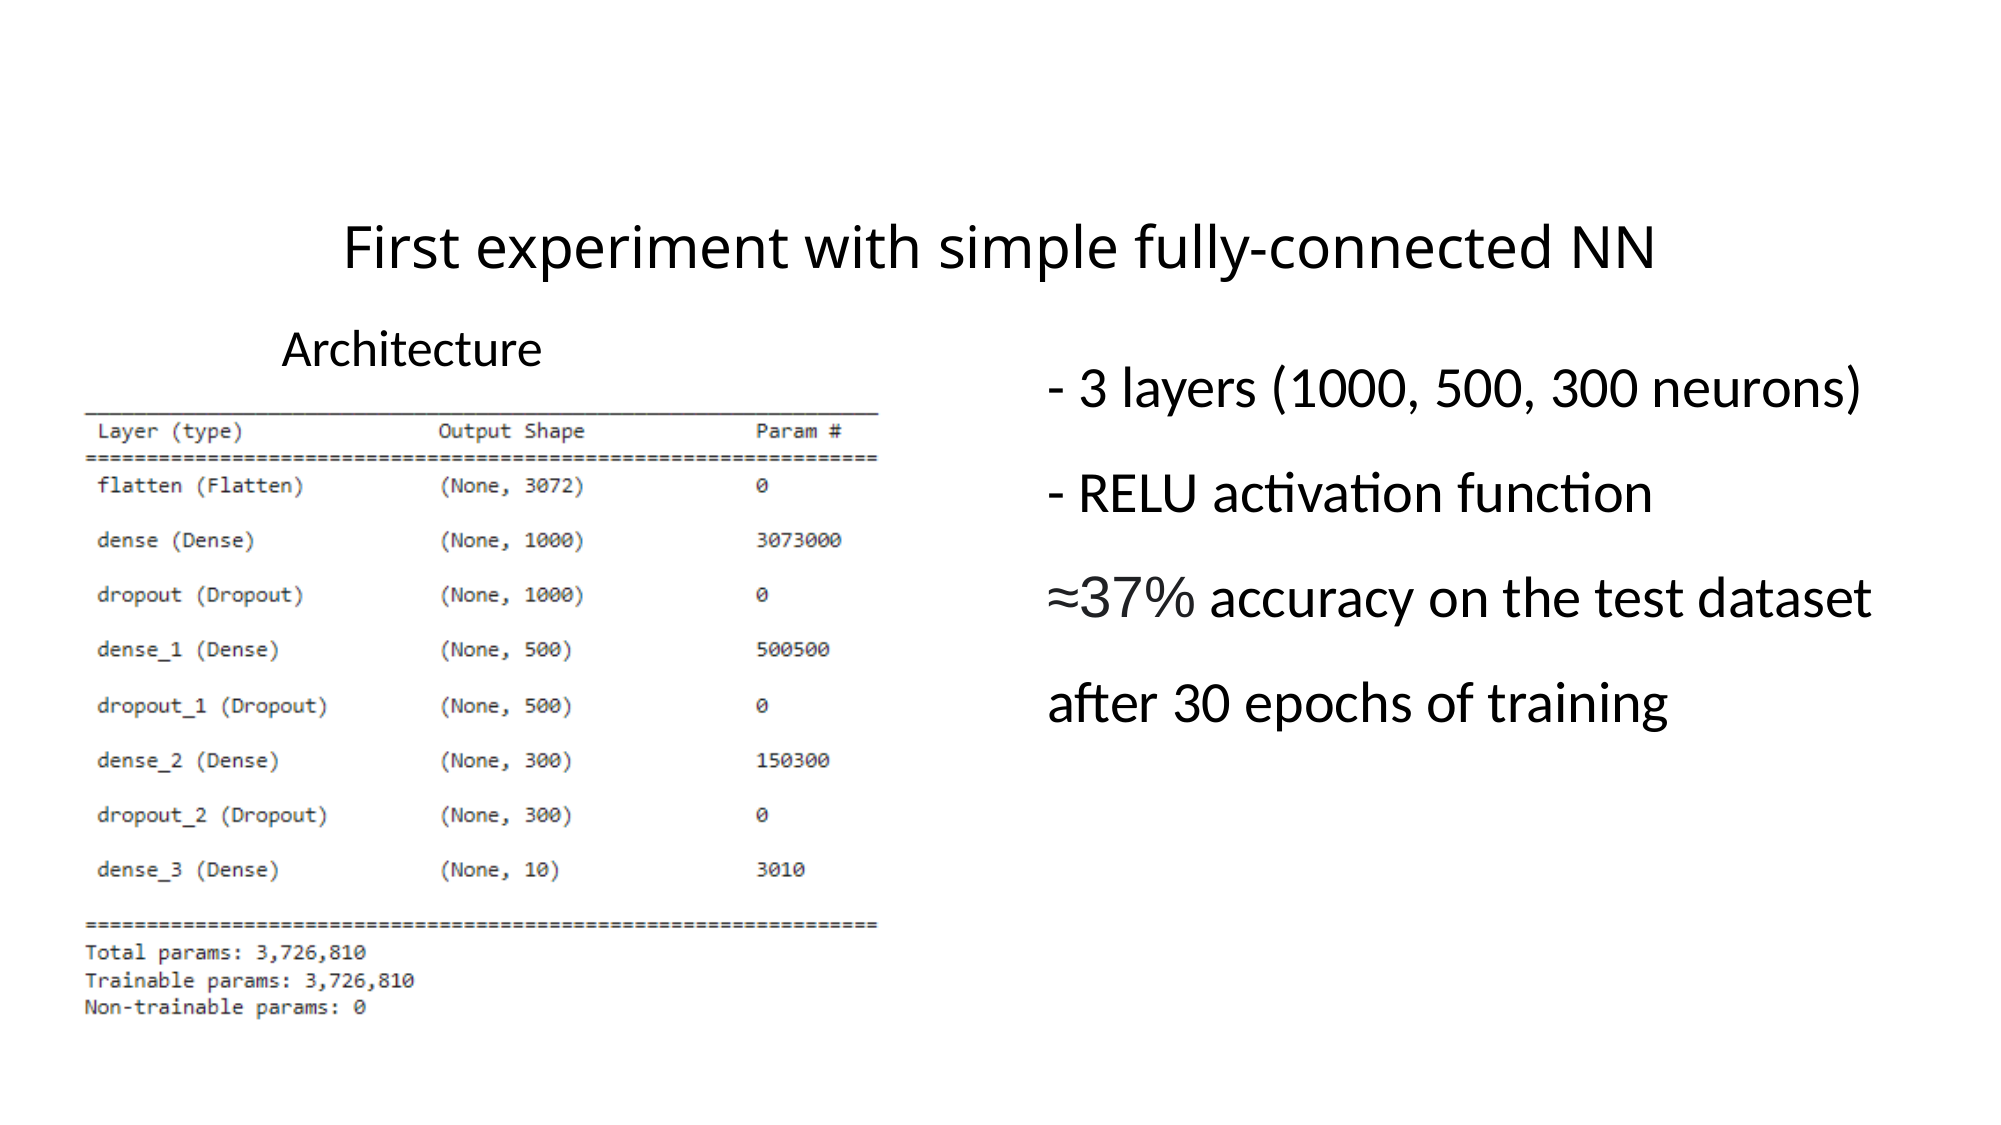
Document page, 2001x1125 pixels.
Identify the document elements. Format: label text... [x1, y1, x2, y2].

picture [78, 403, 928, 1039]
title First experiment with simple fully-connected NN [249, 171, 1750, 289]
text_box Architecture [266, 306, 870, 385]
text_box - 3 layers (1000, 500, 300 neurons) - RELU activation function ≈37% accuracy on the test dataset after 30 epochs of training [1032, 306, 1921, 742]
